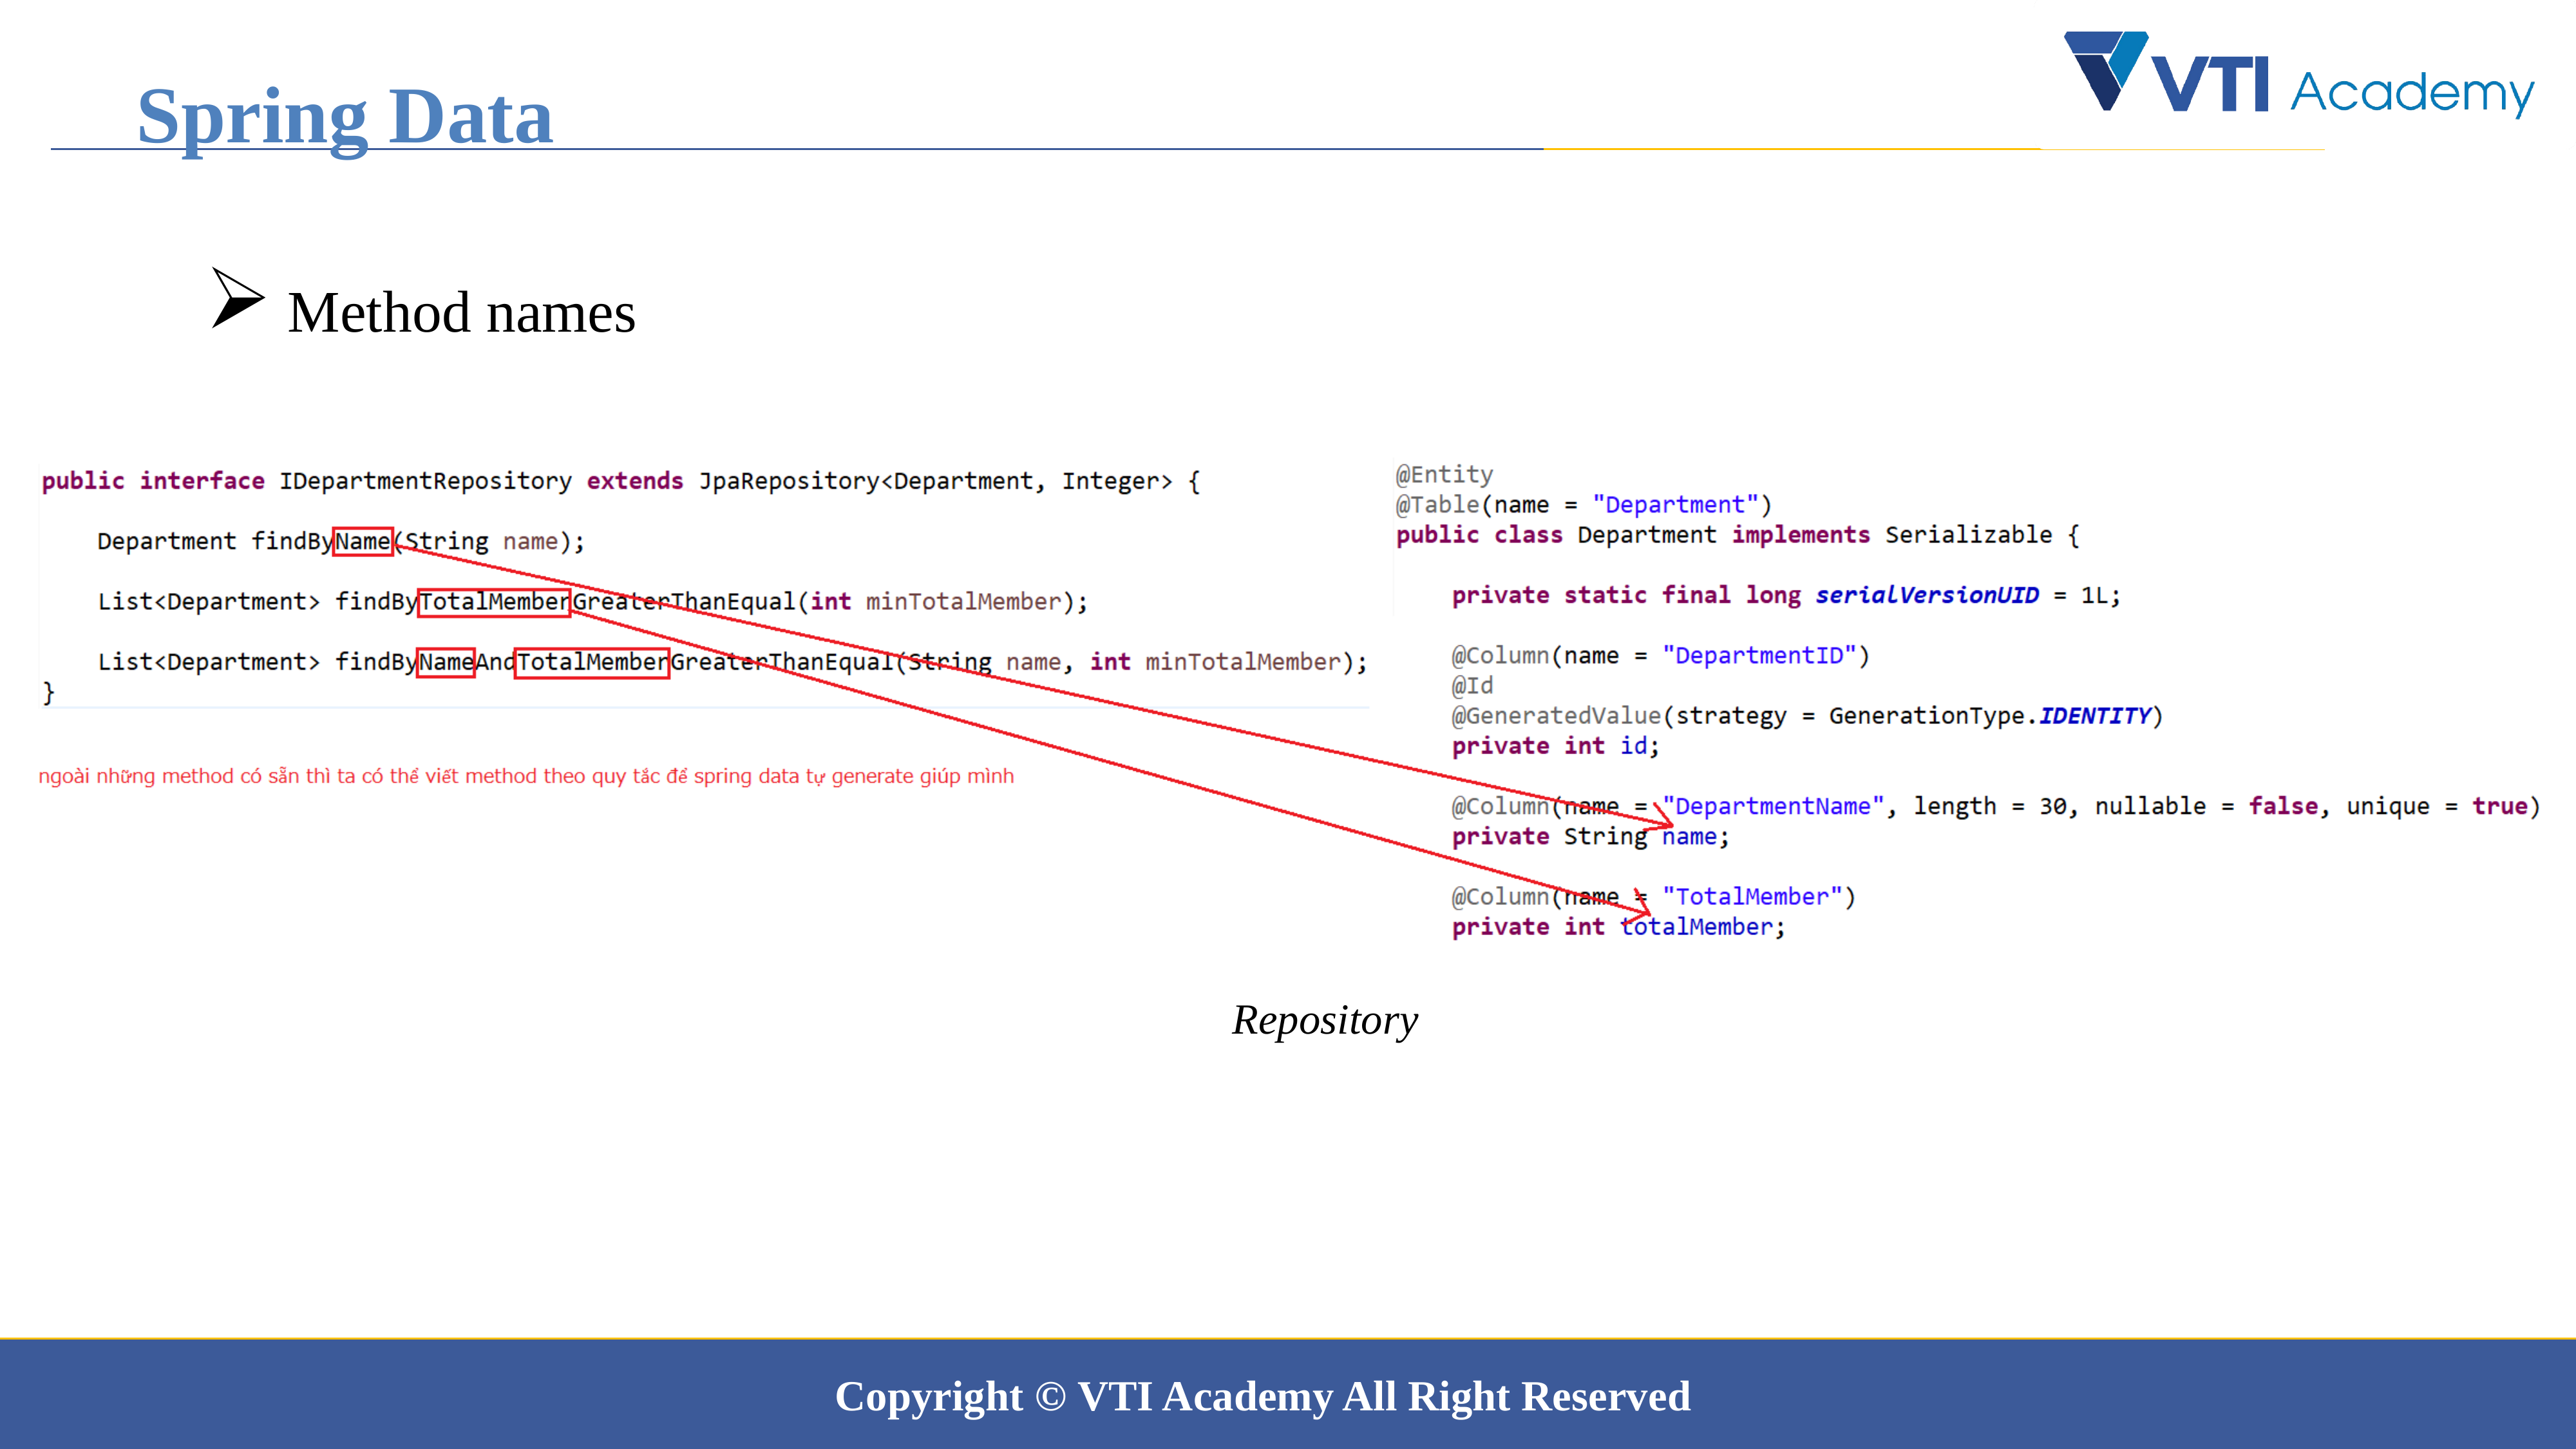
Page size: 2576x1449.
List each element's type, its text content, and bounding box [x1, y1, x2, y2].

picture [29, 448, 2552, 958]
text_box Repository [1222, 986, 1429, 1048]
text_box Spring Data [126, 60, 1709, 161]
text_box Method names [195, 268, 710, 386]
picture [2034, 0, 2576, 149]
